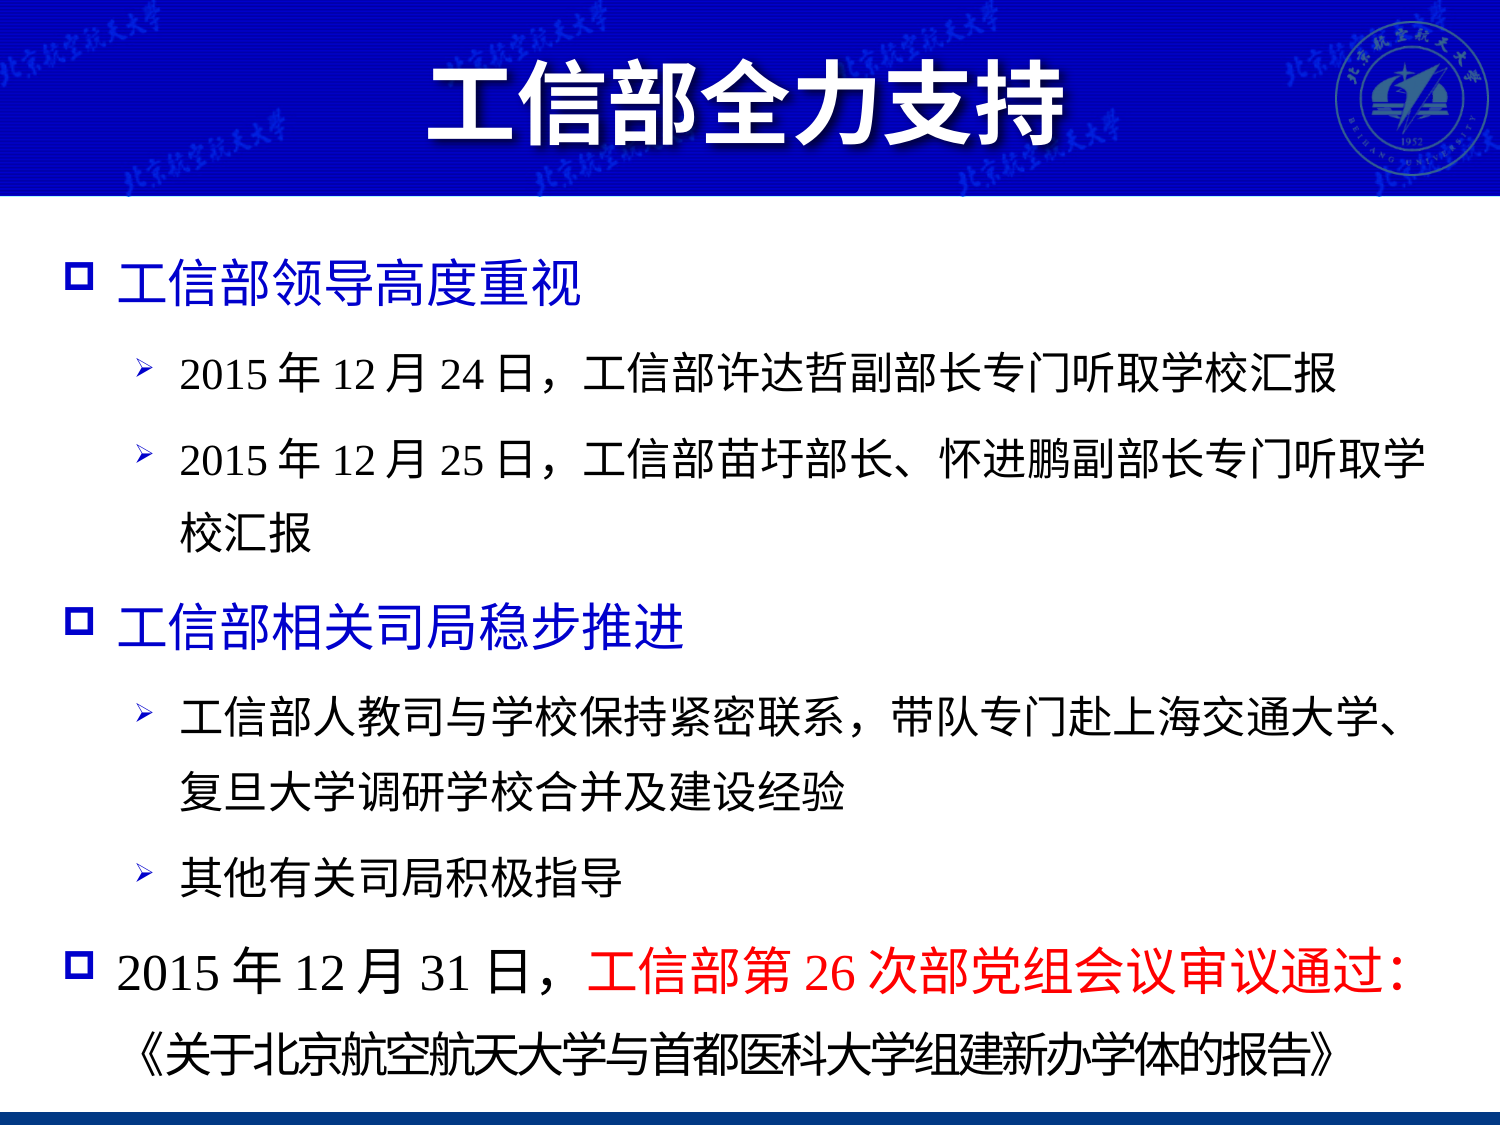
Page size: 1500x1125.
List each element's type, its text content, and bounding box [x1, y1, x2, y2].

picture [0, 1112, 1500, 1125]
list 工信部领导高度重视 2015年12月24日，工信部许达哲副部长专门听取学校汇报 2015年12月25日，工信部苗圩部长、怀进鹏副部长专门听取学校汇报 工信部相关司局稳步推进 工信部人教司与学校保持紧密联系，带队专门赴上海交通大学、复旦大学调研学校合并及建设经验 其他有关司局积极指导 2015年12月31日，工信部第26次部党组会议审议通过：《关于北京航空航天大学与首都医科大学组建新办学体的报告》 [46, 217, 1456, 1107]
title 工信部全力支持 [16, 7, 1475, 195]
